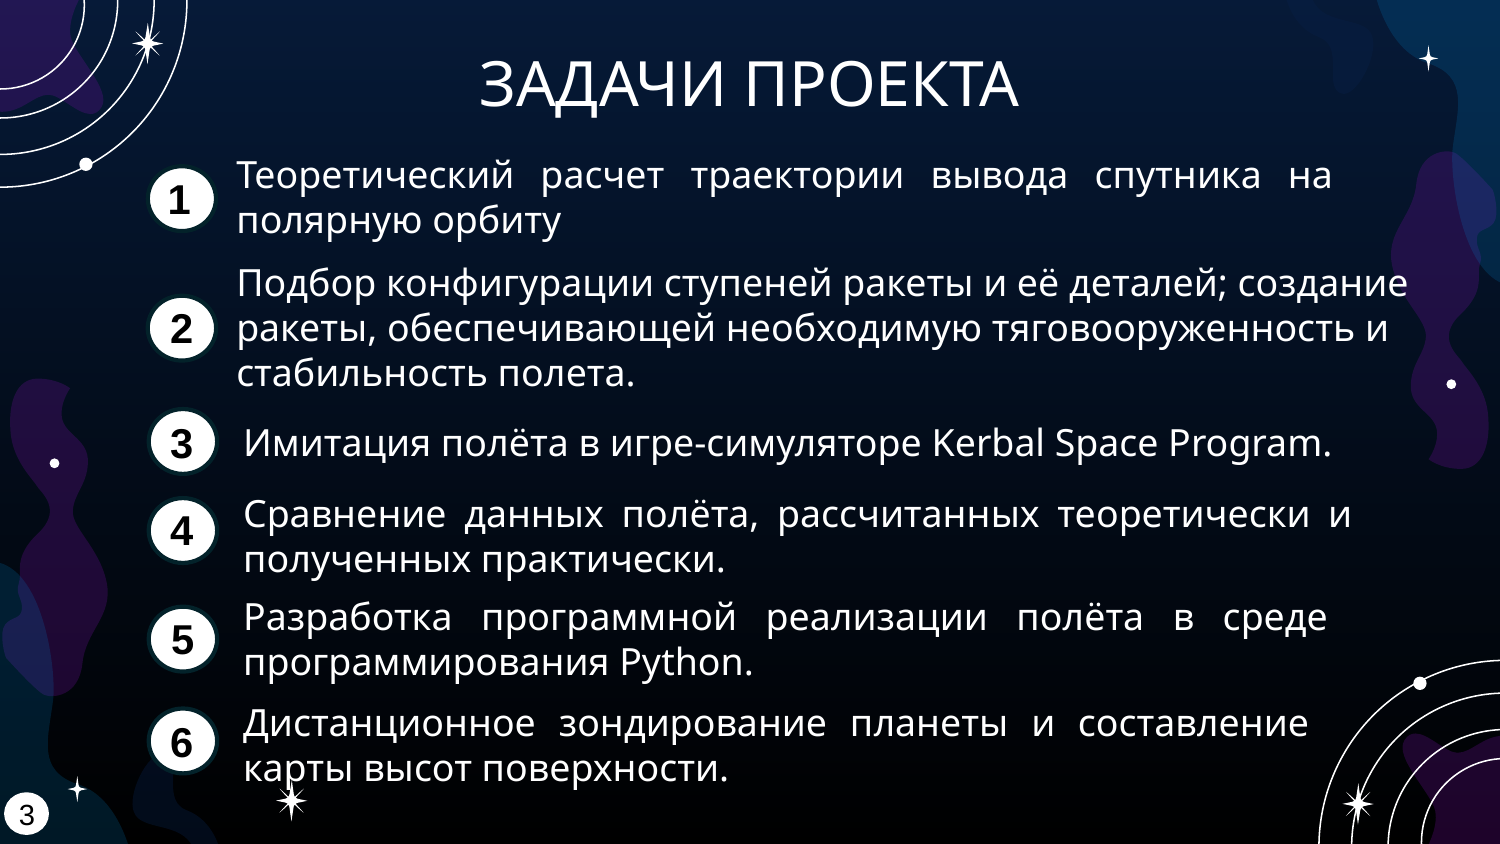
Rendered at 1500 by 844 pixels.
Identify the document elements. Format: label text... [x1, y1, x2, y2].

text_box [146, 508, 155, 553]
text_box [147, 165, 217, 232]
text_box 6 [155, 708, 210, 774]
text_box Разработка программной реализации полёта в среде программирования Python. [228, 587, 1344, 691]
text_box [3, 788, 48, 840]
text_box [210, 718, 220, 764]
text_box Подбор конфигурации ступеней ракеты и её деталей; создание ракеты, обеспечивающей необходимую тяговооруженность и стабильность полета. [221, 251, 1445, 402]
text_box [146, 419, 155, 464]
text_box 2 [155, 294, 219, 360]
text_box [145, 305, 155, 352]
text_box 4 [155, 496, 221, 562]
title ЗАДАЧИ ПРОЕКТА [117, 28, 1383, 123]
text_box Дистанционное зондирование планеты и составление карты высот поверхности. [228, 692, 1325, 797]
text_box Сравнение данных полёта, рассчитанных теоретически и полученных практически. [228, 482, 1368, 587]
text_box [146, 718, 155, 763]
text_box [146, 616, 156, 663]
text_box 3 [155, 409, 224, 475]
text_box Имитация полёта в игре-симуляторе Kerbal Space Program. [228, 411, 1494, 471]
text_box 5 [156, 605, 222, 671]
text_box Теоретический расчет траектории вывода спутника на полярную орбиту [221, 144, 1349, 249]
text_box [168, 562, 198, 566]
